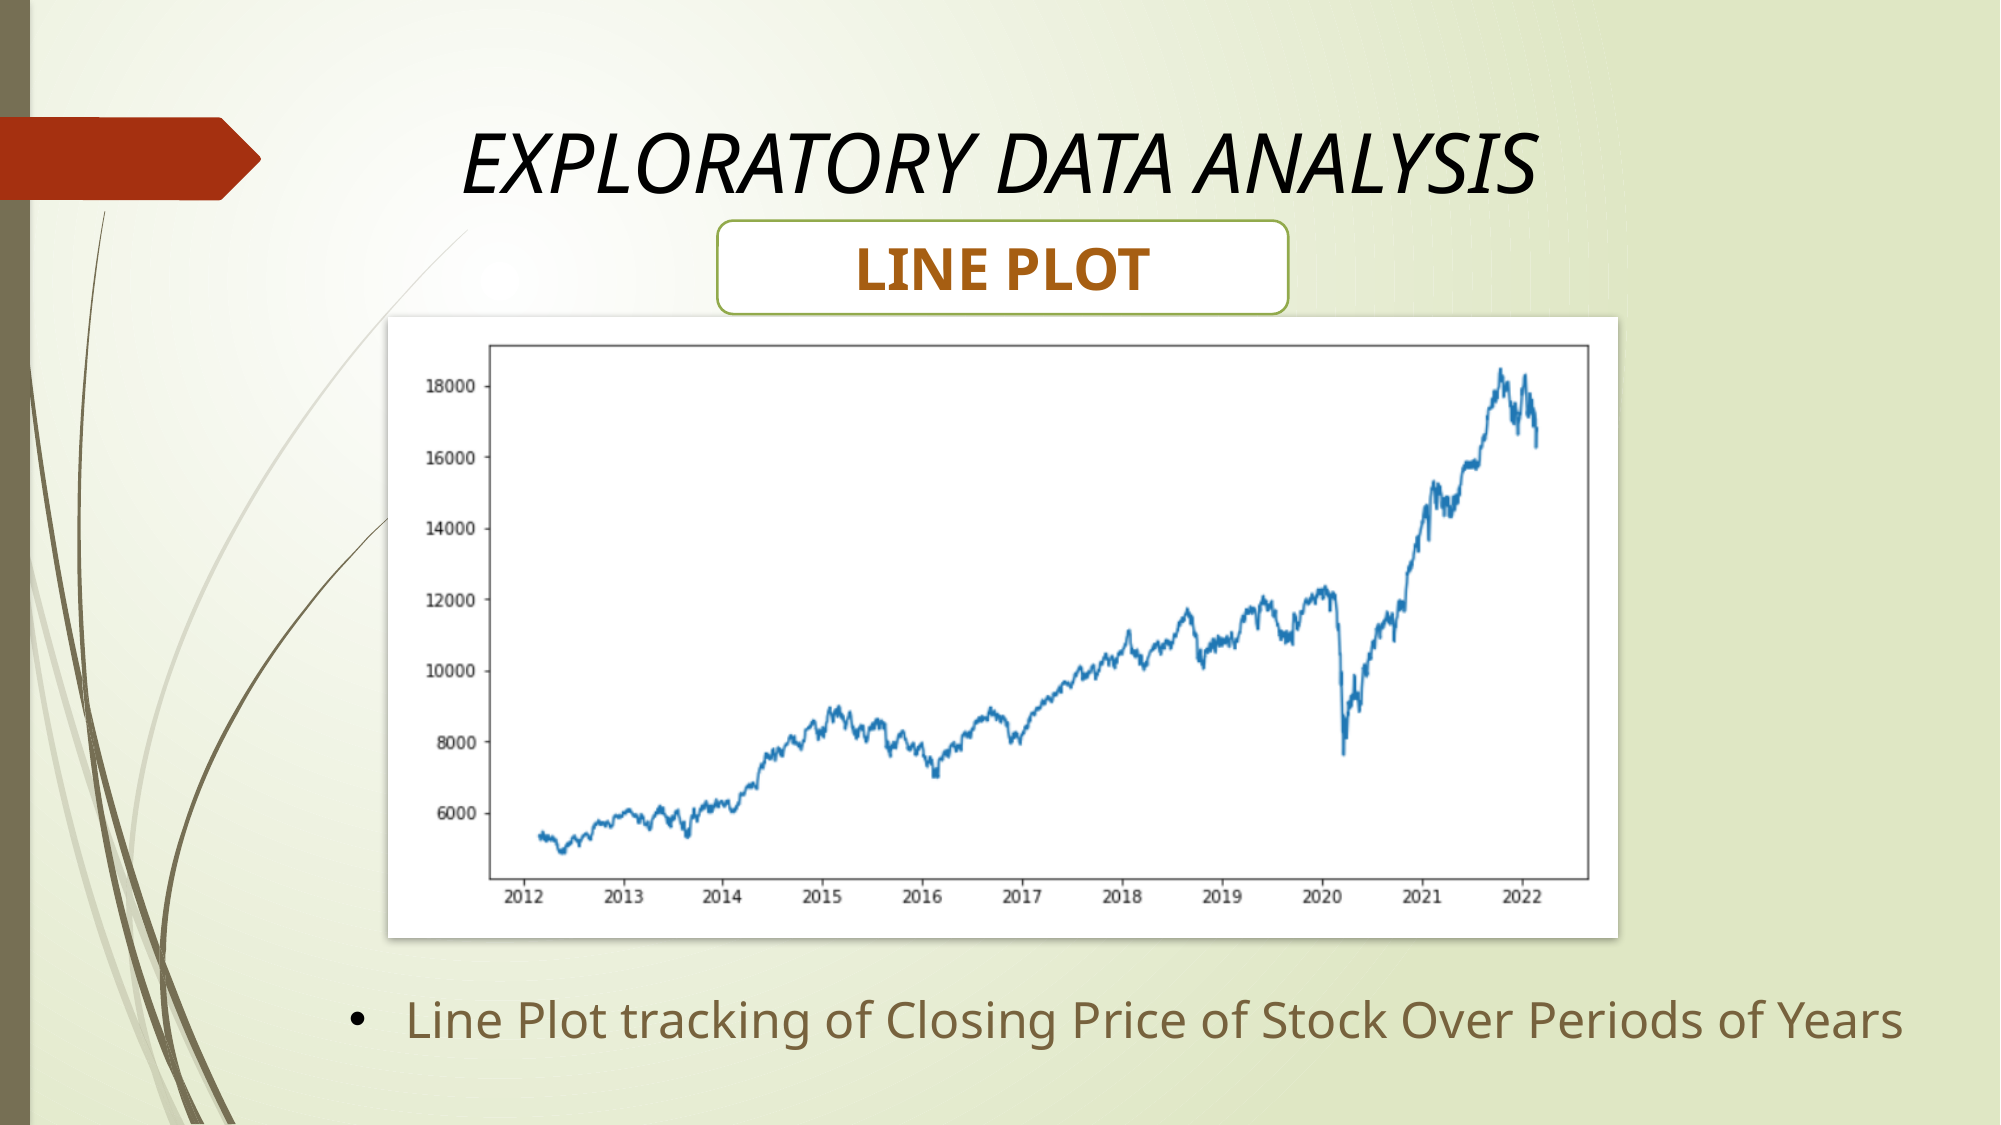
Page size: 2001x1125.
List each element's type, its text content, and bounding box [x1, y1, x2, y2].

text_box LINE PLOT [716, 219, 1290, 316]
picture [402, 330, 1604, 924]
text_box Line Plot tracking of Closing Price of Stock Over Periods of Years [333, 923, 2000, 1124]
text_box EXPLORATORY DATA ANALYSIS [0, 67, 2000, 253]
